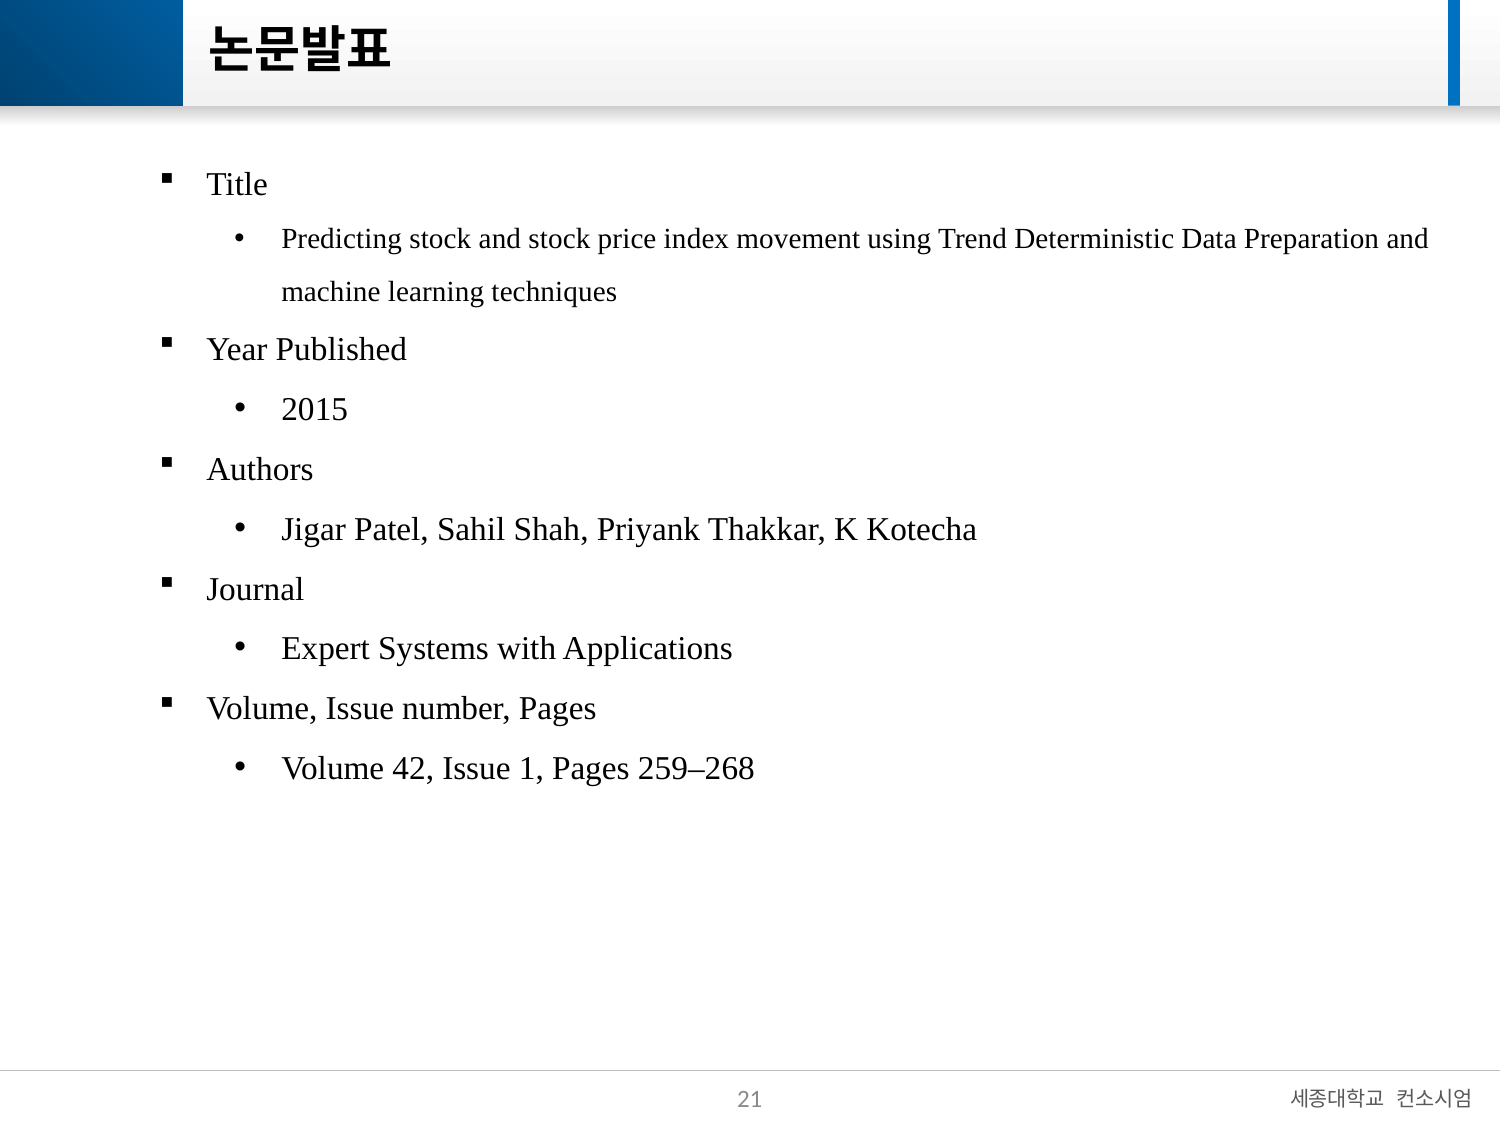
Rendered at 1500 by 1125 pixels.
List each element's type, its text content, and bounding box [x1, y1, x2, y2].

text_box Title Predicting stock and stock price index movement using Trend Deterministic Data Preparation and machine learning techniques Year Published 2015 Authors Jigar Patel, Sahil Shah, Priyank Thakkar, K Kotecha Journal Expert Systems with Applications Volume, Issue number, Pages Volume 42, Issue 1, Pages 259–268 [144, 135, 1461, 1011]
title 논문발표 [193, 10, 1436, 91]
